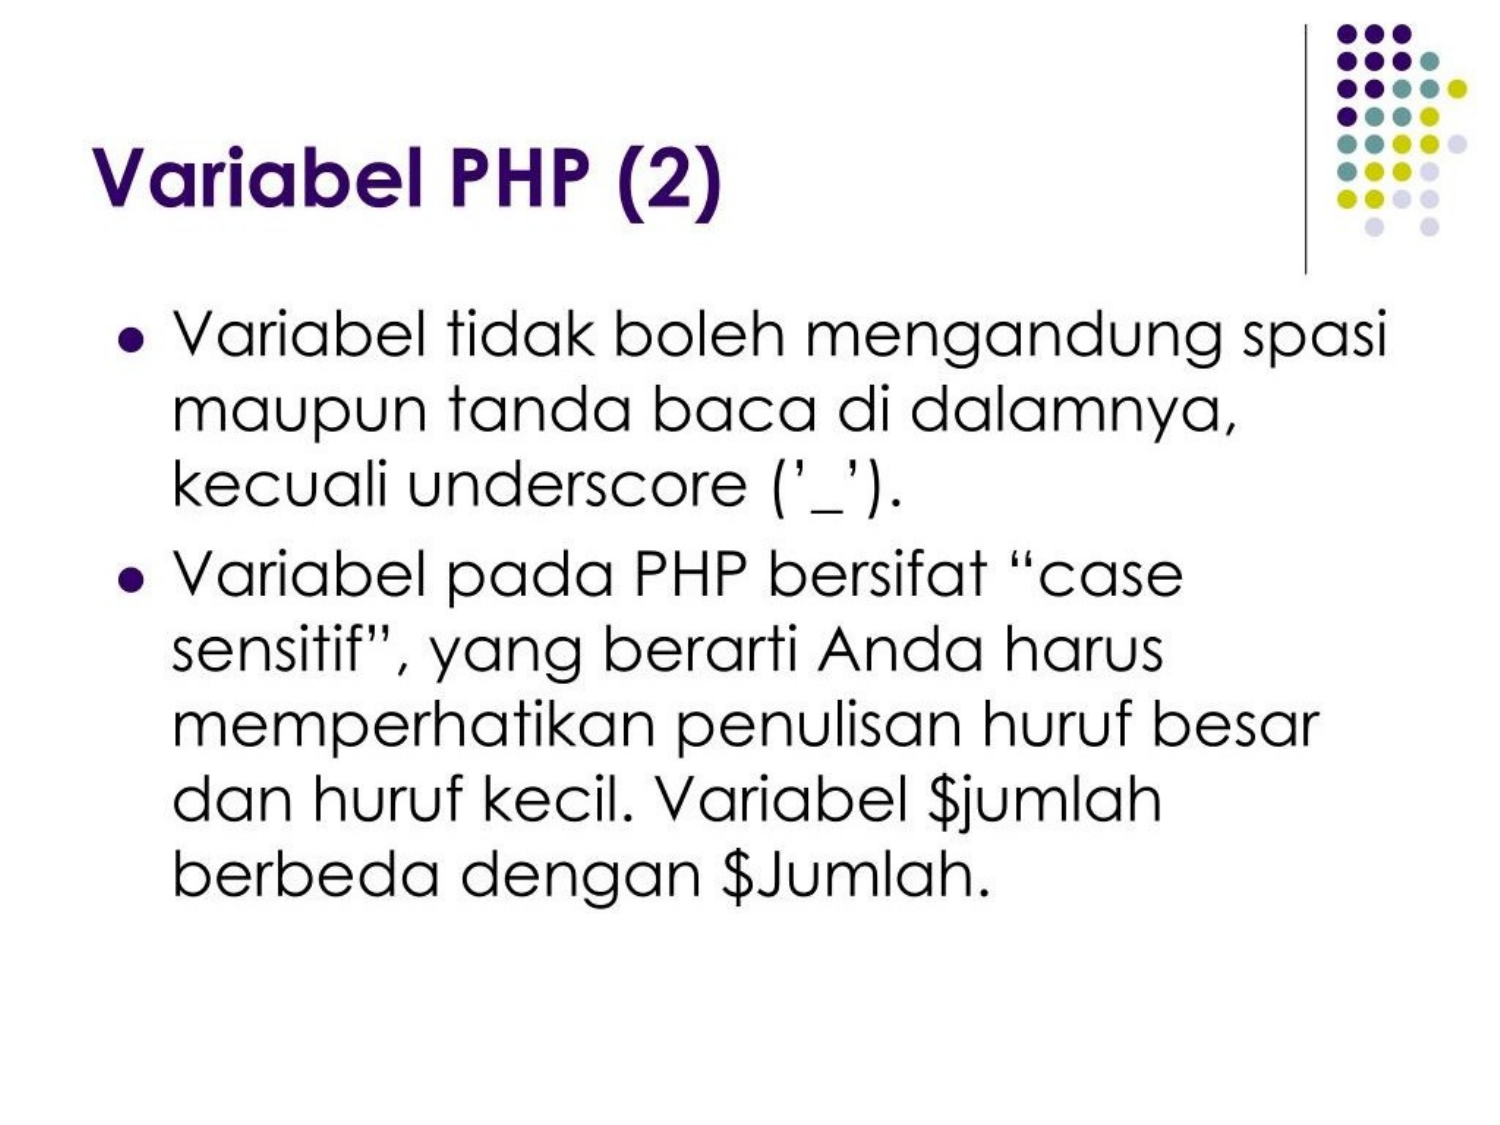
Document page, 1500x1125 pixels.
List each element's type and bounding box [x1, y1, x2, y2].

picture [81, 20, 1479, 915]
